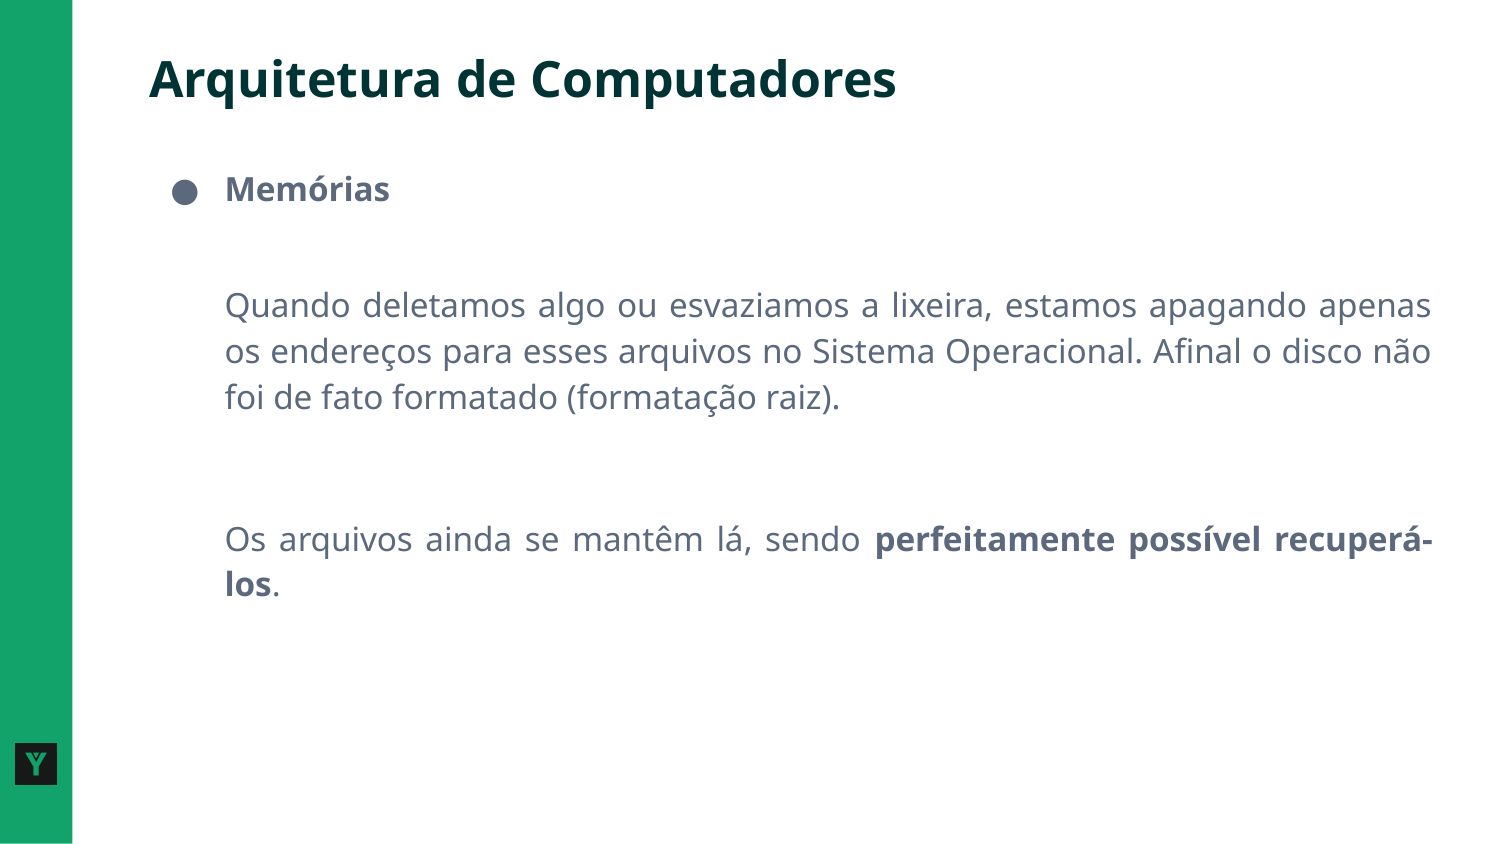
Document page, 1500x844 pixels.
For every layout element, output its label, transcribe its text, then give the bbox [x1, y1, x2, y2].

picture [15, 743, 57, 785]
list Memórias Quando deletamos algo ou esvaziamos a lixeira, estamos apagando apenas os endereços para esses arquivos no Sistema Operacional. Afinal o disco não foi de fato formatado (formatação raiz). Os arquivos ainda se mantêm lá, sendo perfeitamente possível recuperá-los. [134, 147, 1449, 785]
title Arquitetura de Computadores [134, 32, 1070, 123]
